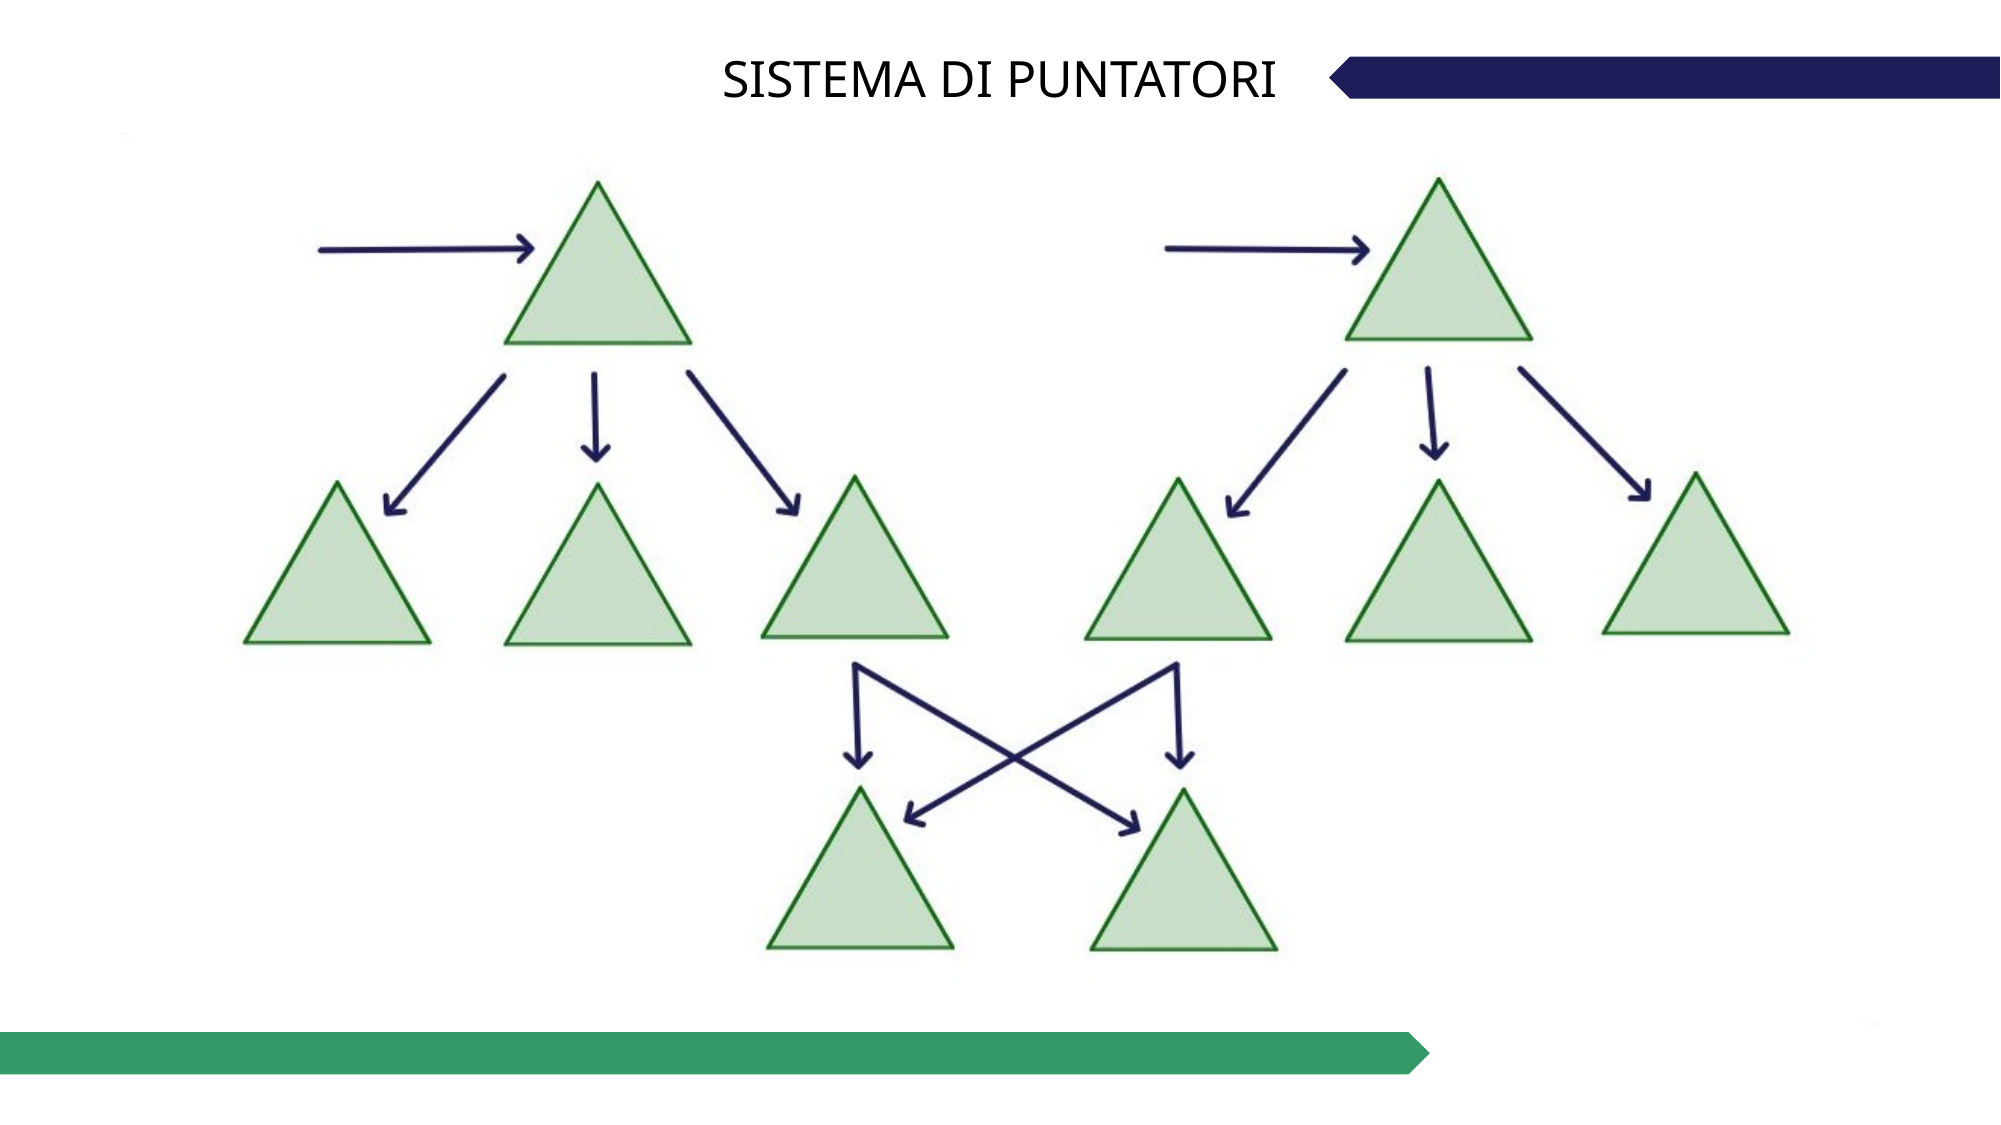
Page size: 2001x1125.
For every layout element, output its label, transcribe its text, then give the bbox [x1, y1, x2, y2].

text_box [0, 1031, 1432, 1076]
picture [119, 132, 1880, 1029]
text_box SISTEMA DI PUNTATORI [661, 39, 1338, 115]
text_box [1338, 55, 2000, 100]
